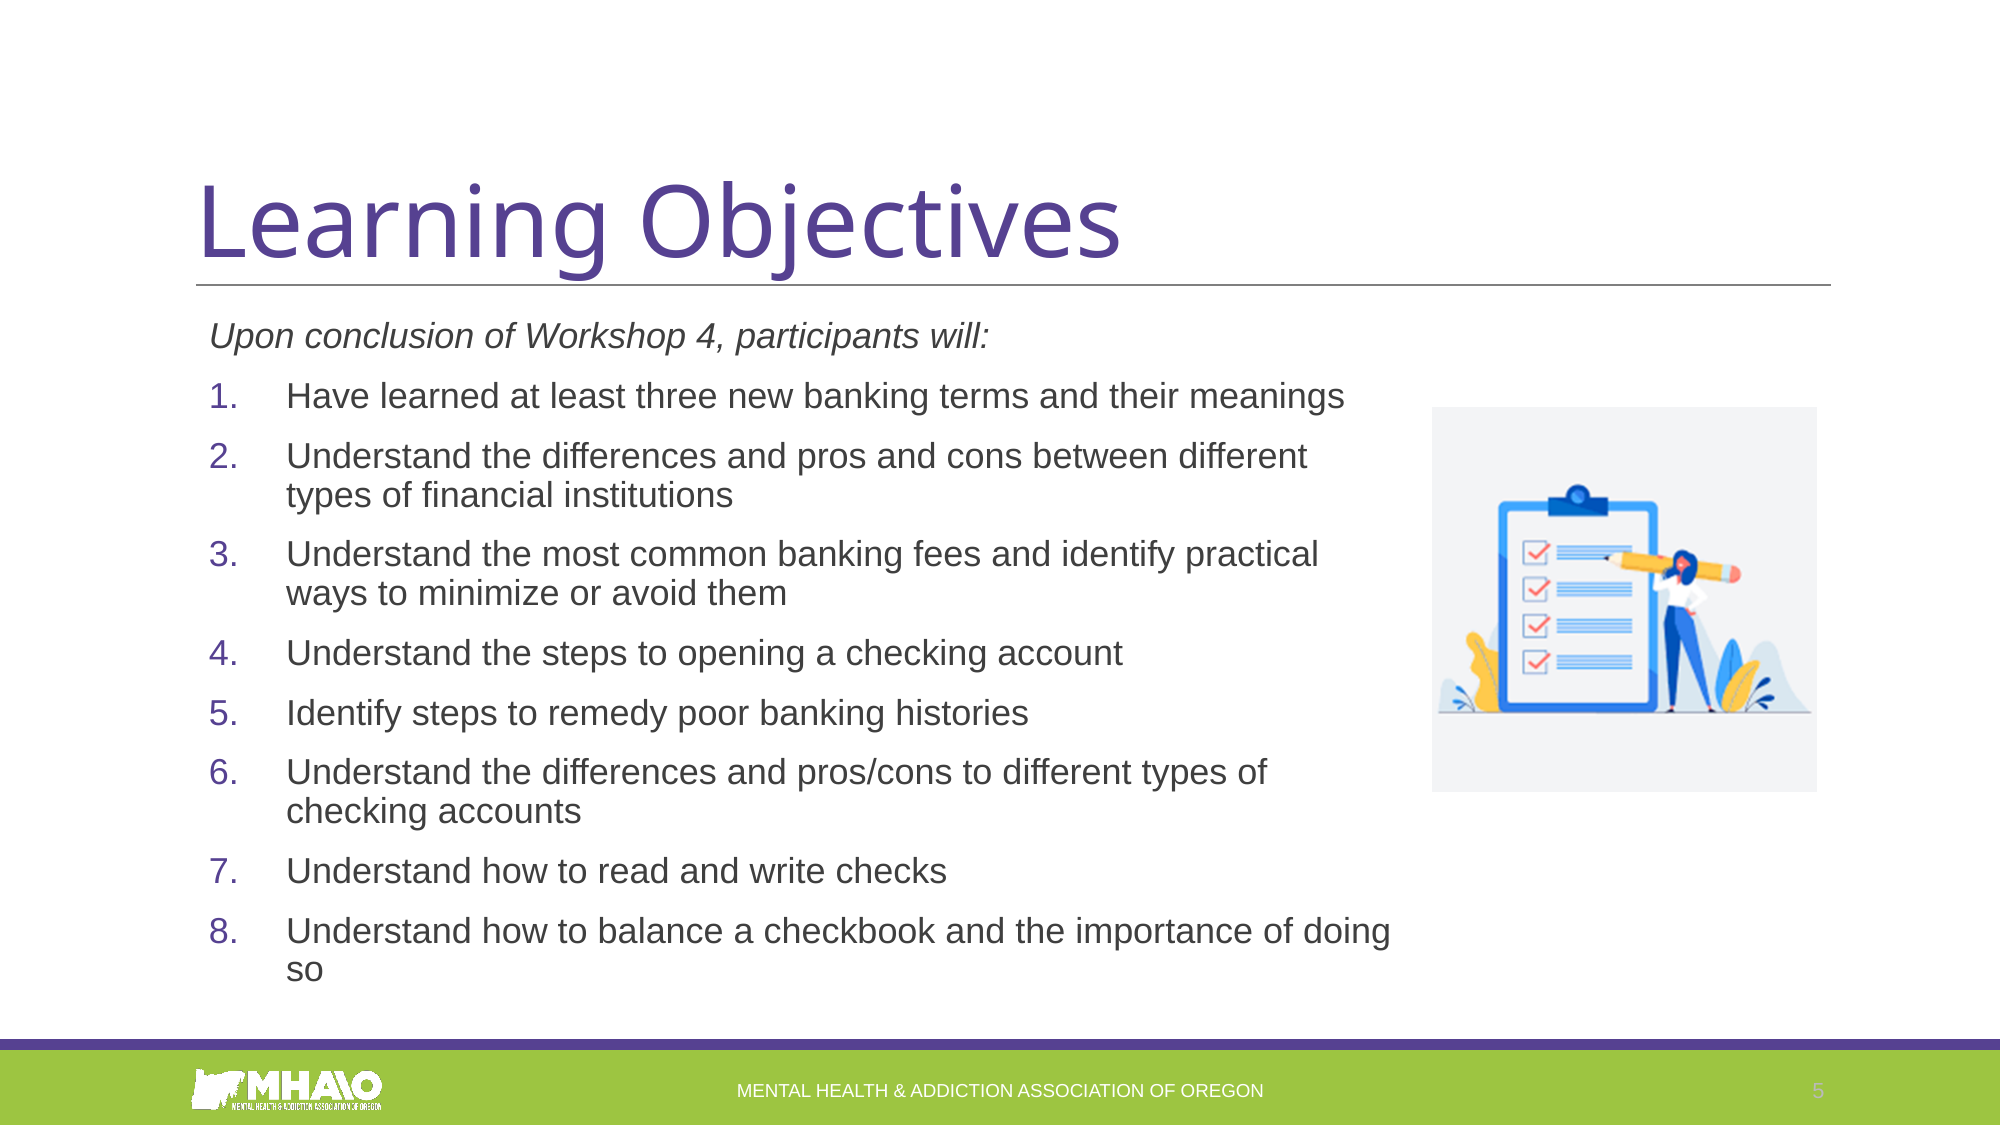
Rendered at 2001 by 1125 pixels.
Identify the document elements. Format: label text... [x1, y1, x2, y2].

title Learning Objectives [180, 47, 1830, 285]
slide_number ‹#› [1624, 1059, 1840, 1120]
footer MENTAL HEALTH & ADDICTION ASSOCIATION OF OREGON [604, 1059, 1396, 1120]
picture [189, 1066, 383, 1112]
list Upon conclusion of Workshop 4, participants will: Have learned at least three new banking terms and their meanings Understand the differences and pros and cons between different types of financial institutions Understand the most common banking fees and identify practical ways to minimize or avoid them Understand the steps to opening a checking account Identify steps to remedy poor banking histories Understand the differences and pros/cons to different types of checking accounts Understand how to read and write checks Understand how to balance a checkbook and the importance of doing so [208, 310, 1396, 1004]
picture [1431, 407, 1817, 792]
